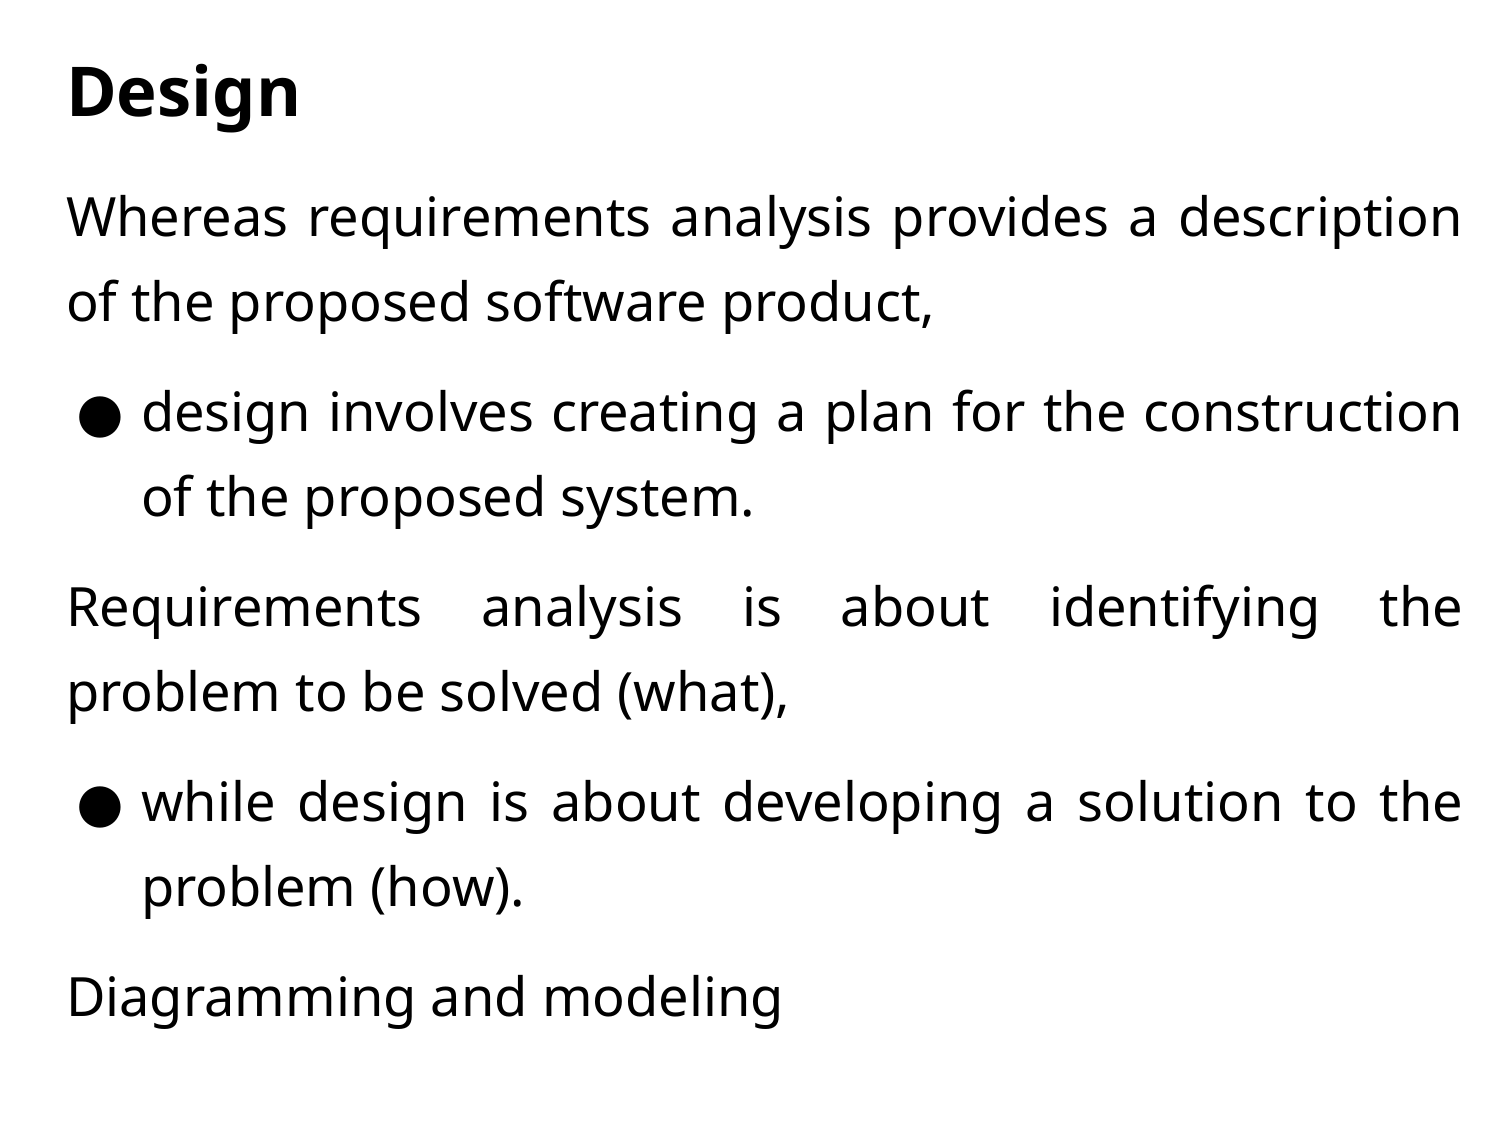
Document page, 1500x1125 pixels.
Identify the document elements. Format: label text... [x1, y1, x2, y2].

title Design [51, 27, 1449, 152]
list Whereas requirements analysis provides a description of the proposed software product, design involves creating a plan for the construction of the proposed system. Requirements analysis is about identifying the problem to be solved (what), while design is about developing a solution to the problem (how). Diagramming and modeling [51, 152, 1480, 1106]
